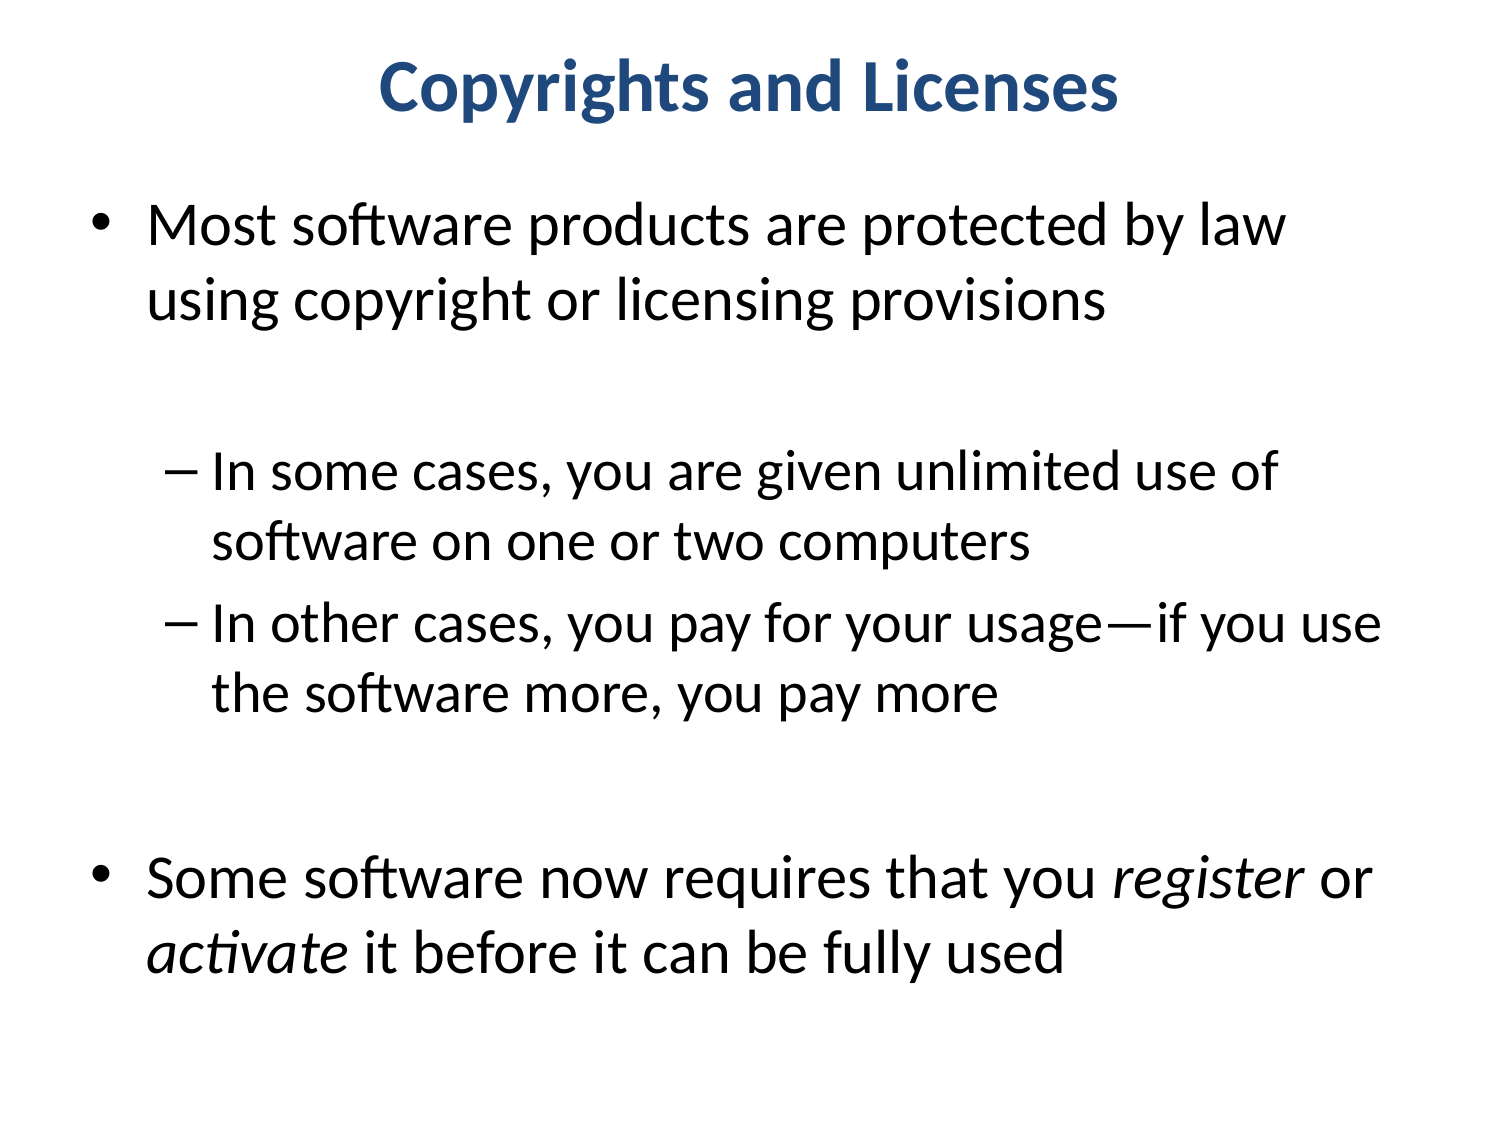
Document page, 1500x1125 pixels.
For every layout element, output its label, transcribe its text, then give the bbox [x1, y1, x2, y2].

title Copyrights and Licenses [75, 0, 1425, 175]
list Most software products are protected by law using copyright or licensing provisions In some cases, you are given unlimited use of software on one or two computers In other cases, you pay for your usage—if you use the software more, you pay more Some software now requires that you register or activate it before it can be fully used [75, 175, 1425, 1005]
